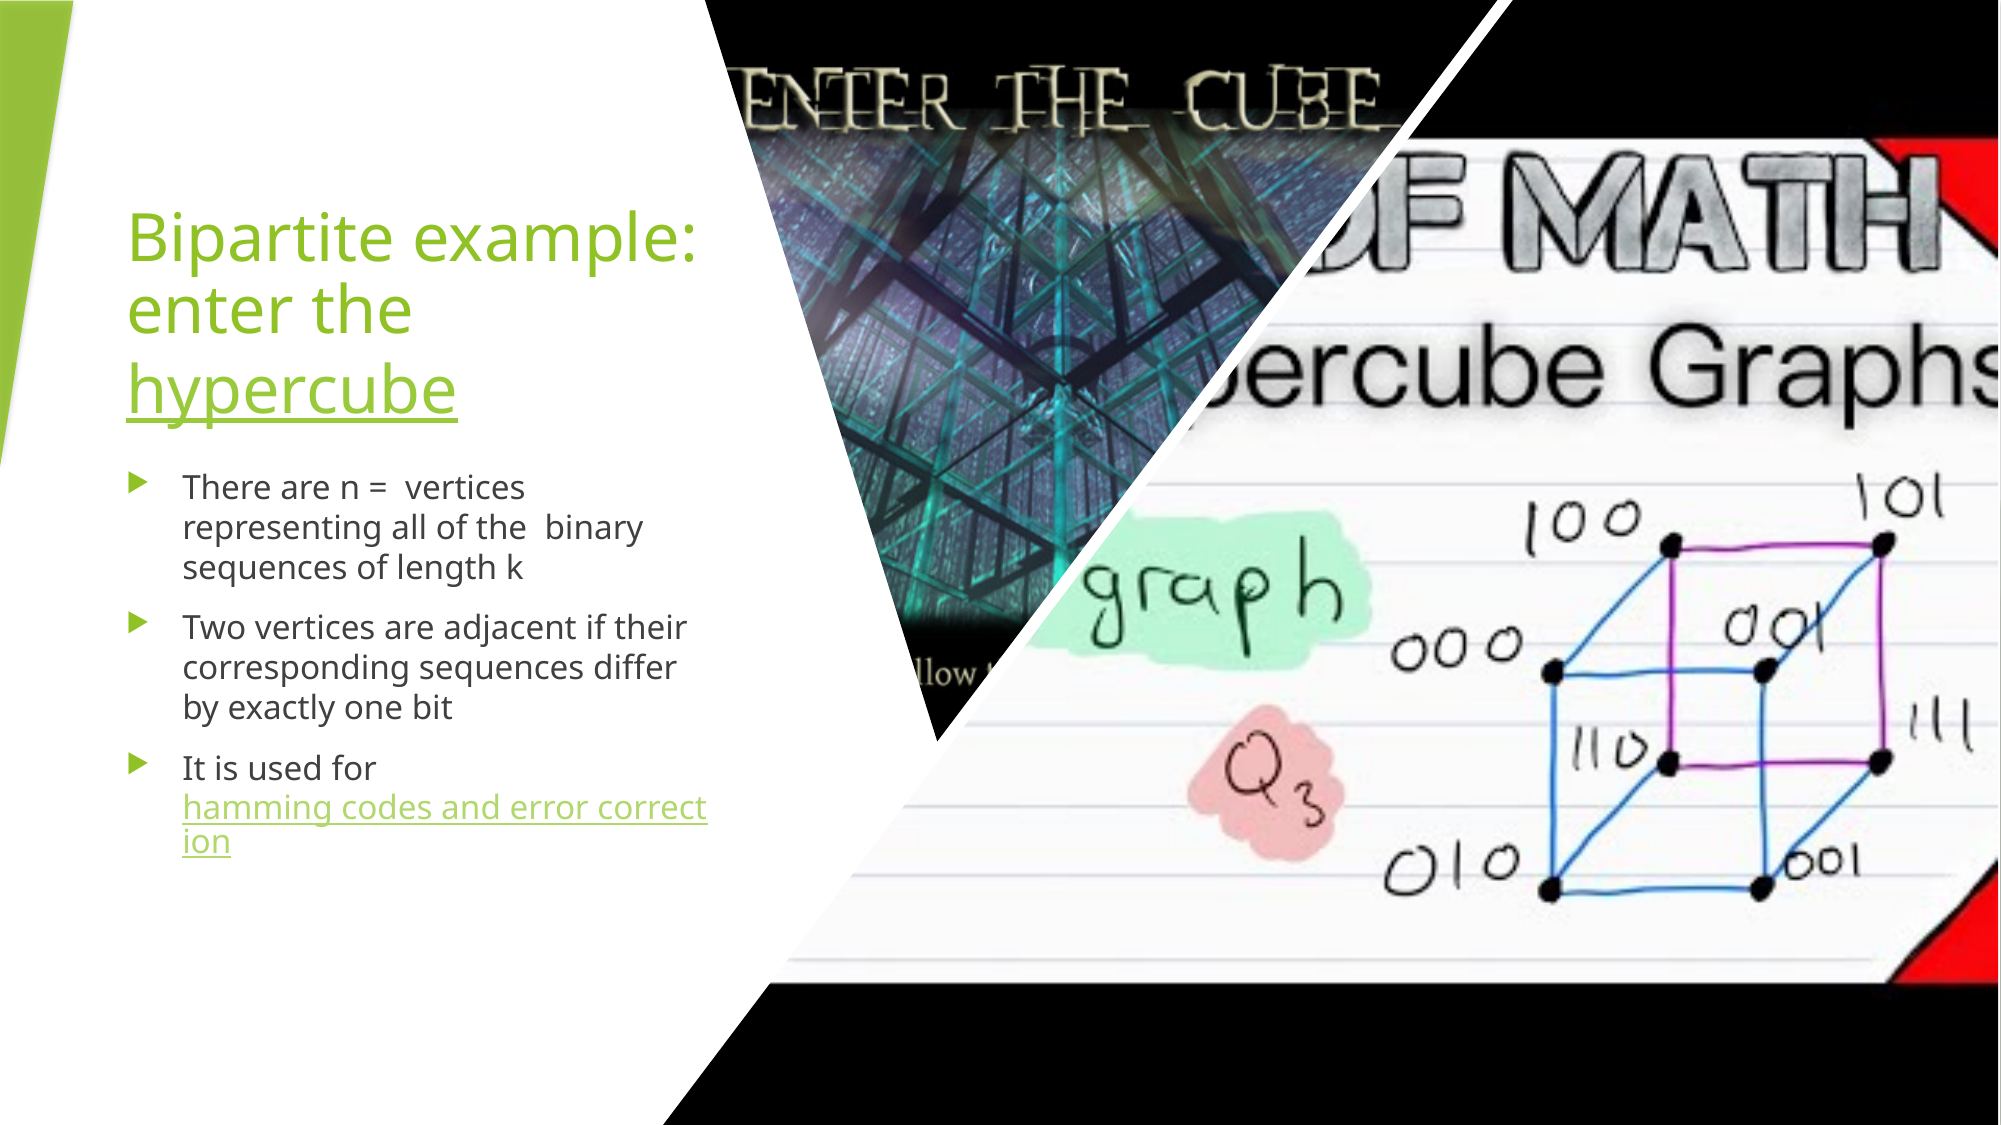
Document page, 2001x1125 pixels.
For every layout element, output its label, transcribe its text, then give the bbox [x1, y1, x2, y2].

text_box [0, 0, 75, 469]
title Bipartite example: enter the hypercube [111, 192, 657, 441]
picture [662, 0, 1999, 1125]
text_box [0, 0, 660, 1125]
